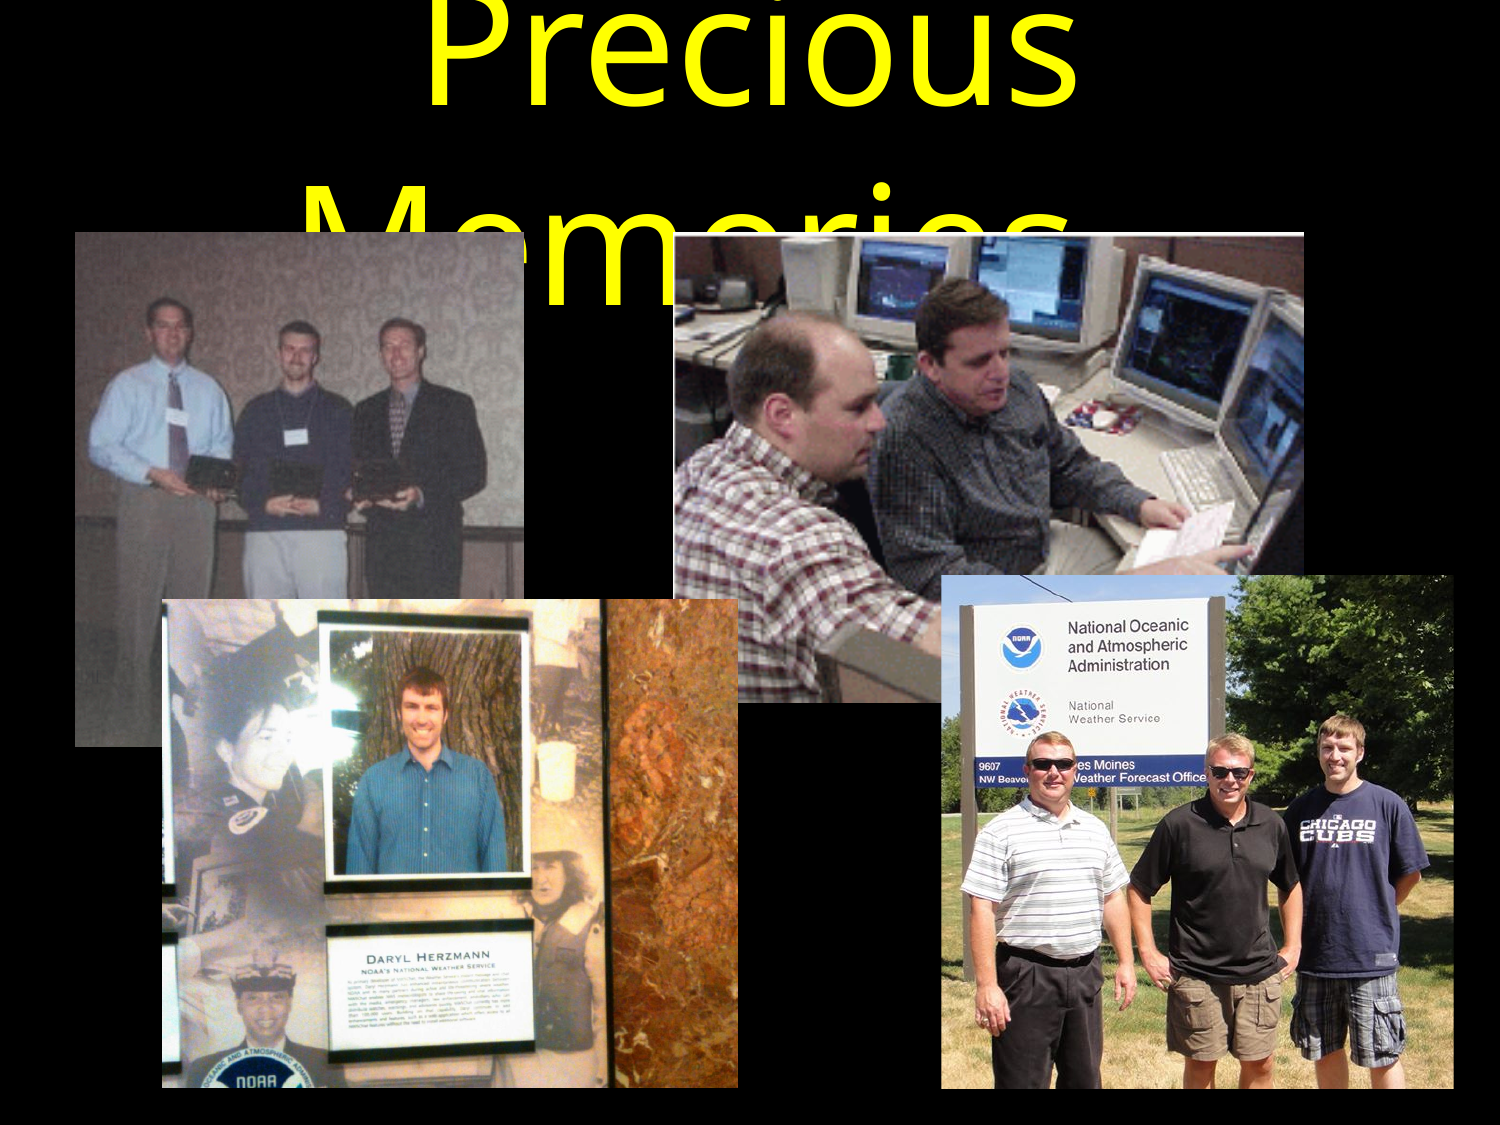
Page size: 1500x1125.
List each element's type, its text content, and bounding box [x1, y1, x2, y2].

picture [74, 232, 1454, 1089]
title Precious Memories… [75, 45, 1425, 233]
